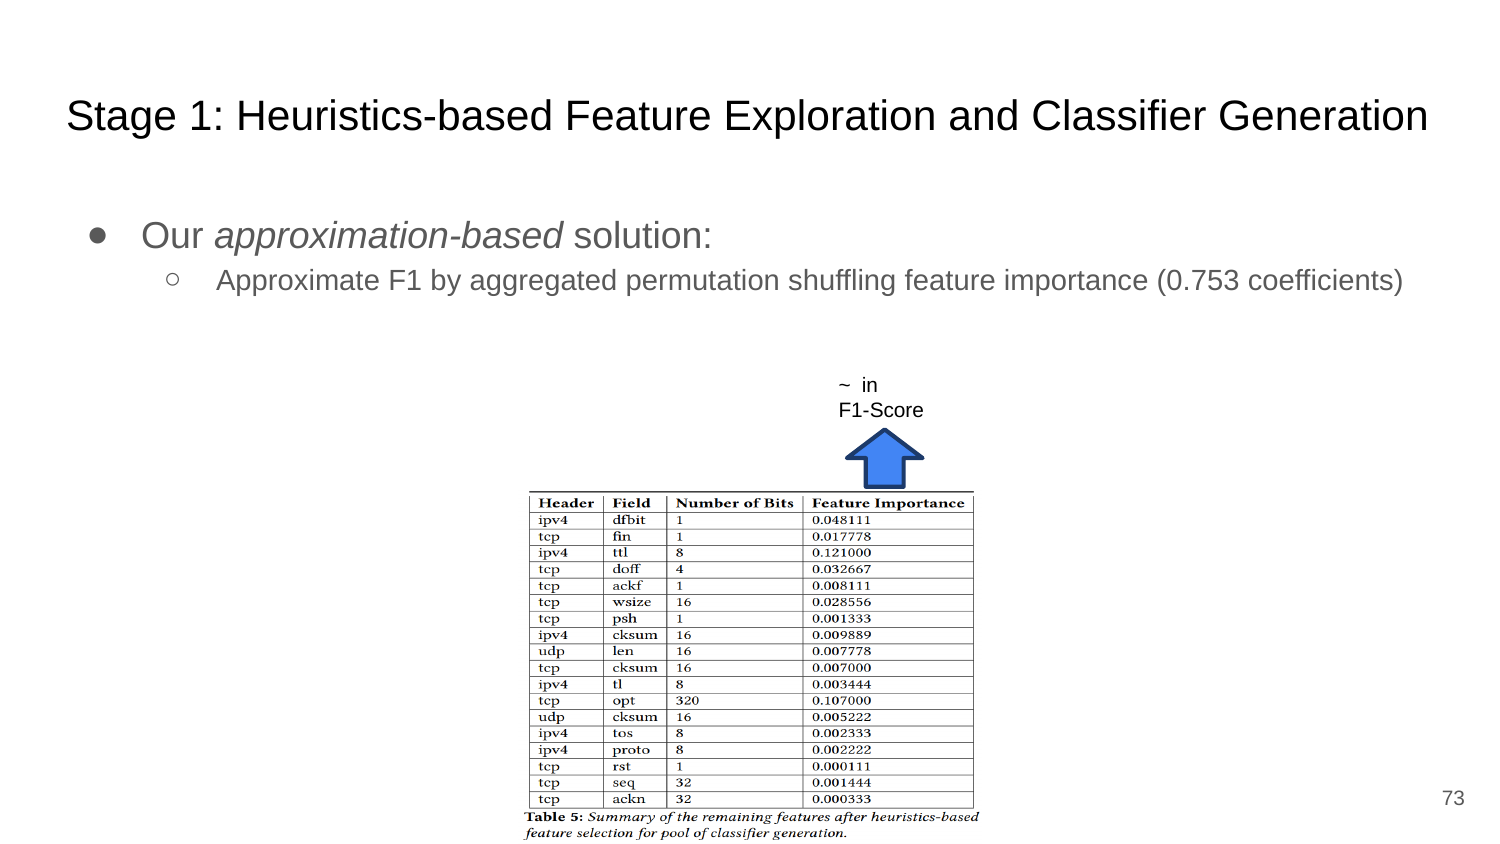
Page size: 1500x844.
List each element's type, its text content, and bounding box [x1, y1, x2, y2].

picture [517, 486, 983, 844]
text_box [844, 427, 925, 485]
list Our approximation-based solution: Approximate F1 by aggregated permutation shuffling feature importance (0.753 coefficients) [51, 189, 1449, 750]
slide_number 73 [1389, 764, 1480, 830]
title Stage 1: Heuristics-based Feature Exploration and Classifier Generation [51, 72, 1449, 167]
